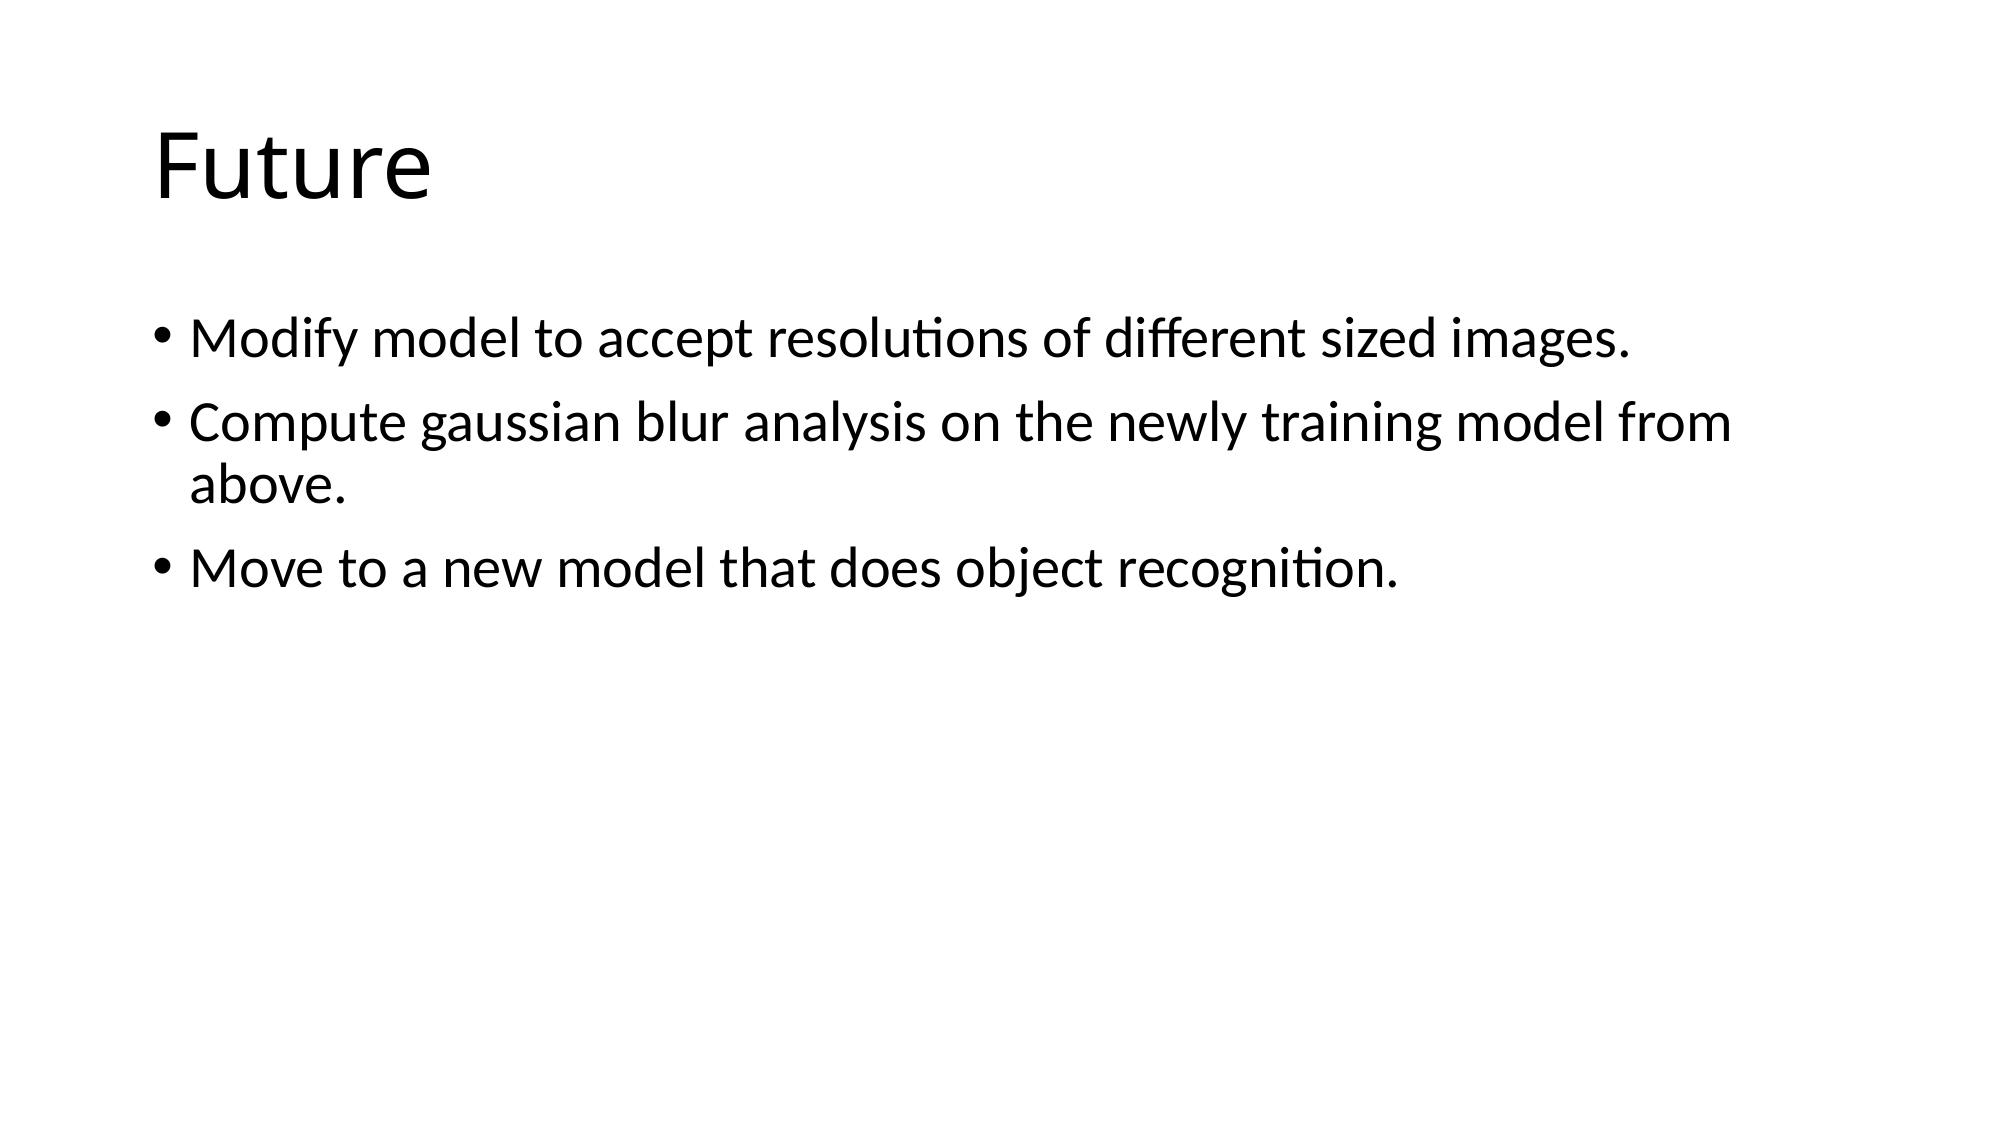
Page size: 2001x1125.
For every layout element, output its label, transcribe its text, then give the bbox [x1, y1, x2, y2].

title Future [137, 59, 1863, 278]
list Modify model to accept resolutions of different sized images. Compute gaussian blur analysis on the newly training model from above. Move to a new model that does object recognition. [137, 299, 1863, 1014]
